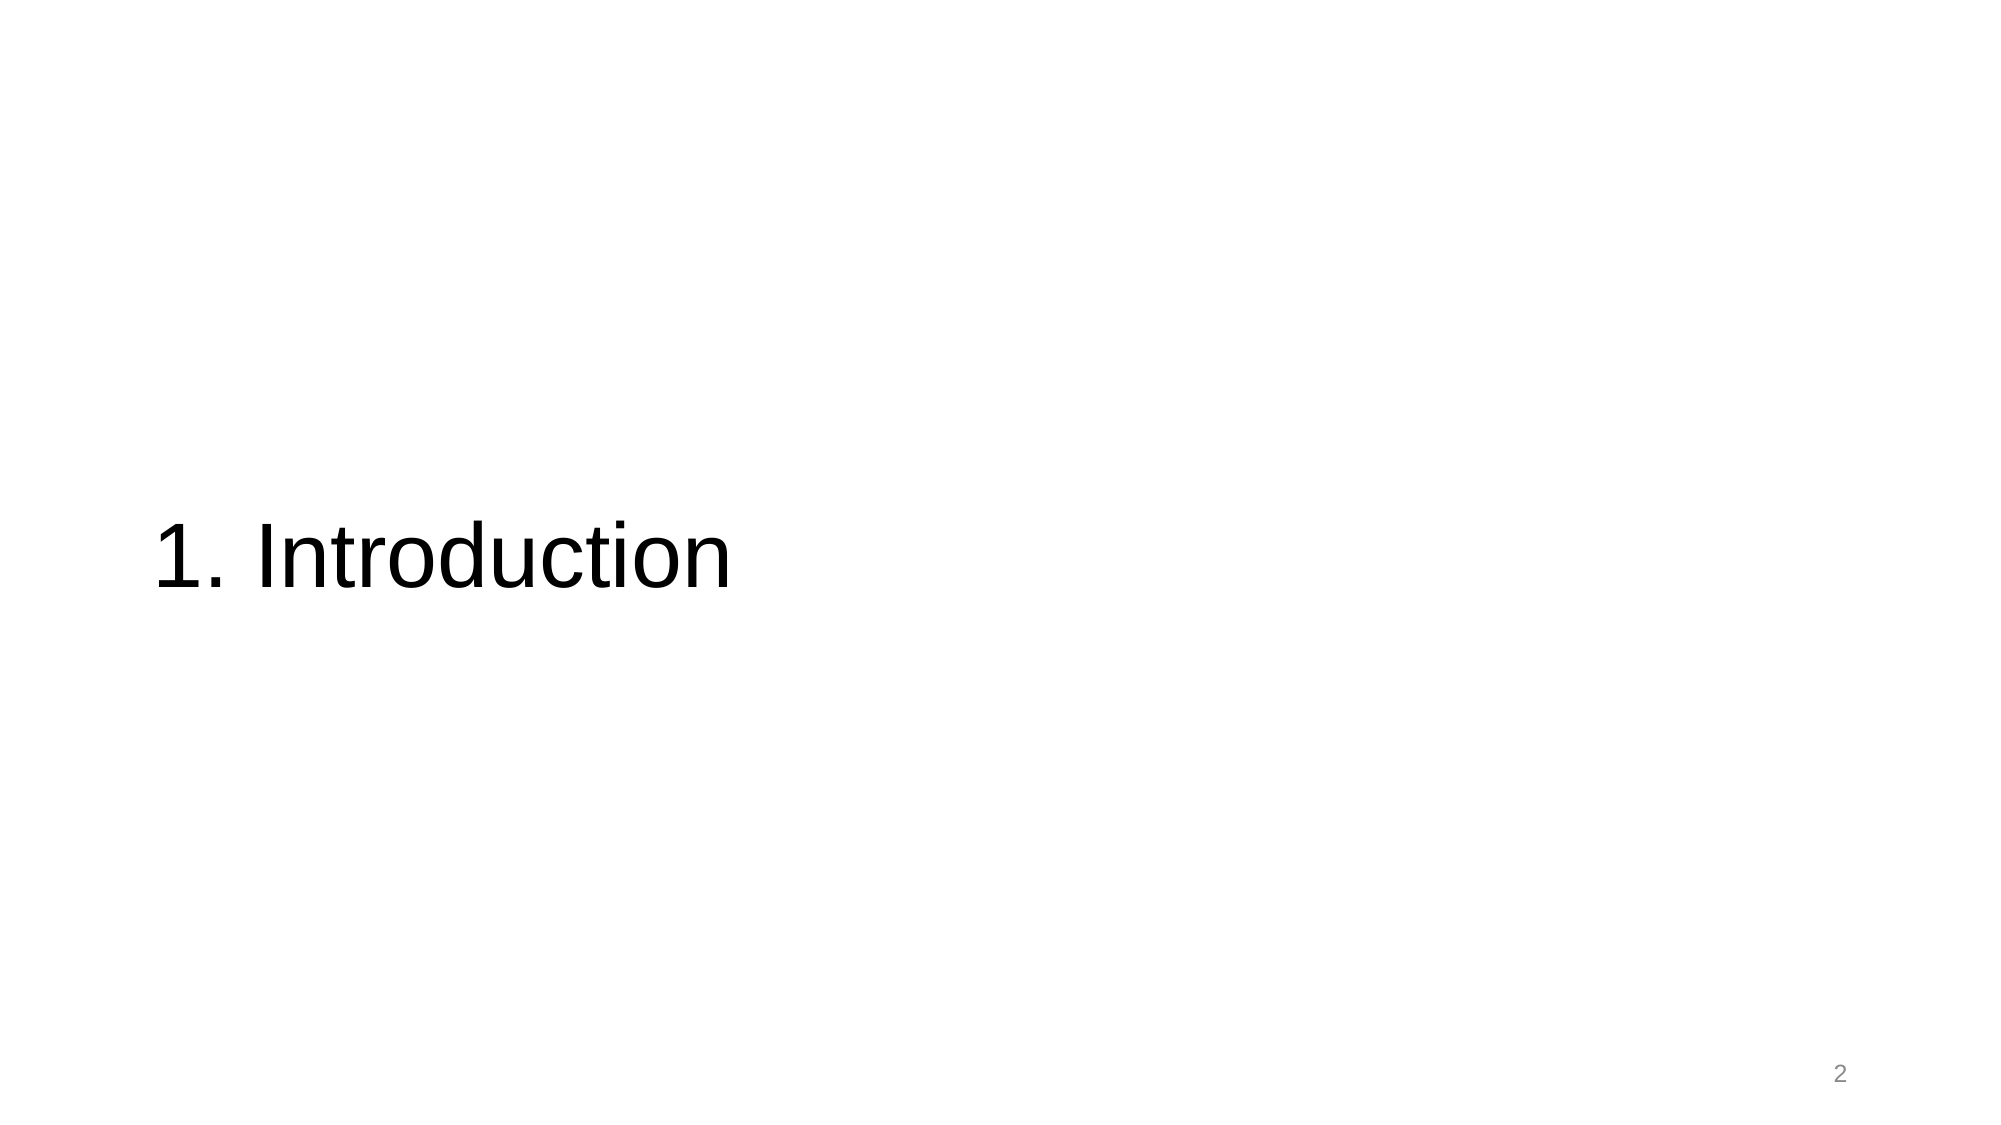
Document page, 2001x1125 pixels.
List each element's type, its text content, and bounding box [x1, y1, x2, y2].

slide_number 2 [1412, 1042, 1863, 1103]
title 1. Introduction [137, 449, 1863, 667]
